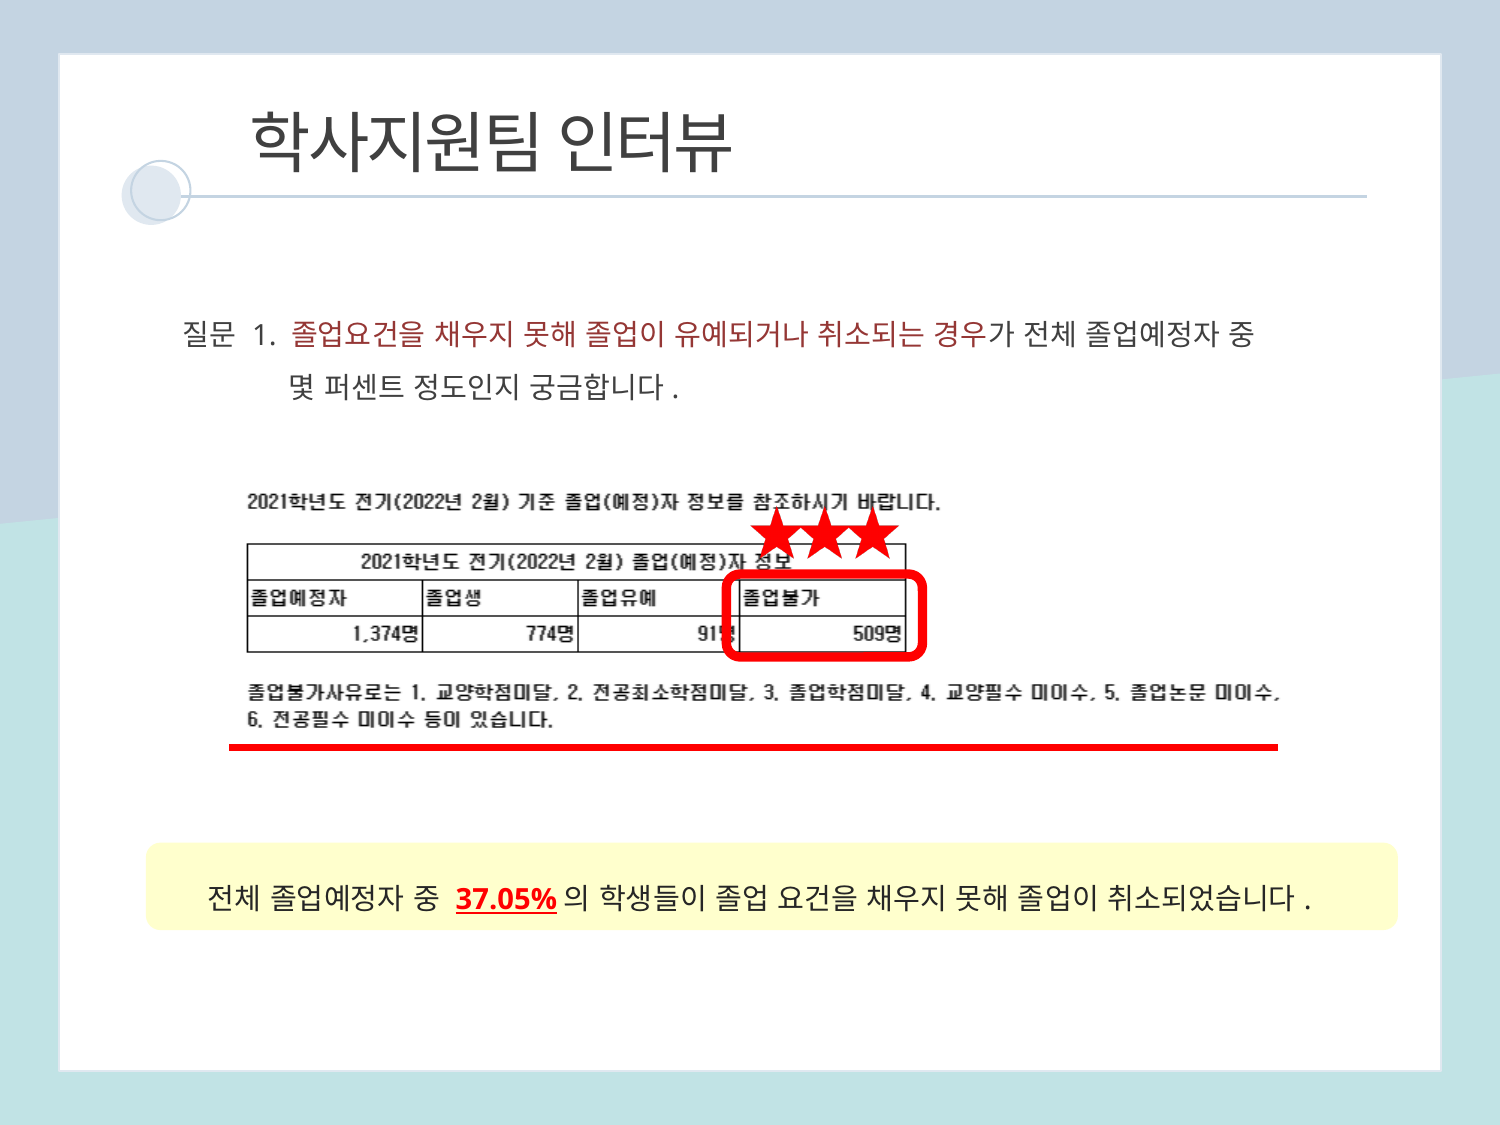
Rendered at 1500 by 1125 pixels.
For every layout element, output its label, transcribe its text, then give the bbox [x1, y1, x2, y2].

text_box 질문 1. 졸업요건을 채우지 못해 졸업이 유예되거나 취소되는 경우가 전체 졸업예정자 중 몇 퍼센트 정도인지 궁금합니다. [168, 291, 1280, 412]
text_box 학사지원팀 인터뷰 [234, 93, 751, 189]
text_box [143, 840, 1401, 933]
text_box 전체 졸업예정자 중 37.05%의 학생들이 졸업 요건을 채우지 못해 졸업이 취소되었습니다. [193, 855, 1351, 923]
picture [228, 455, 1315, 747]
